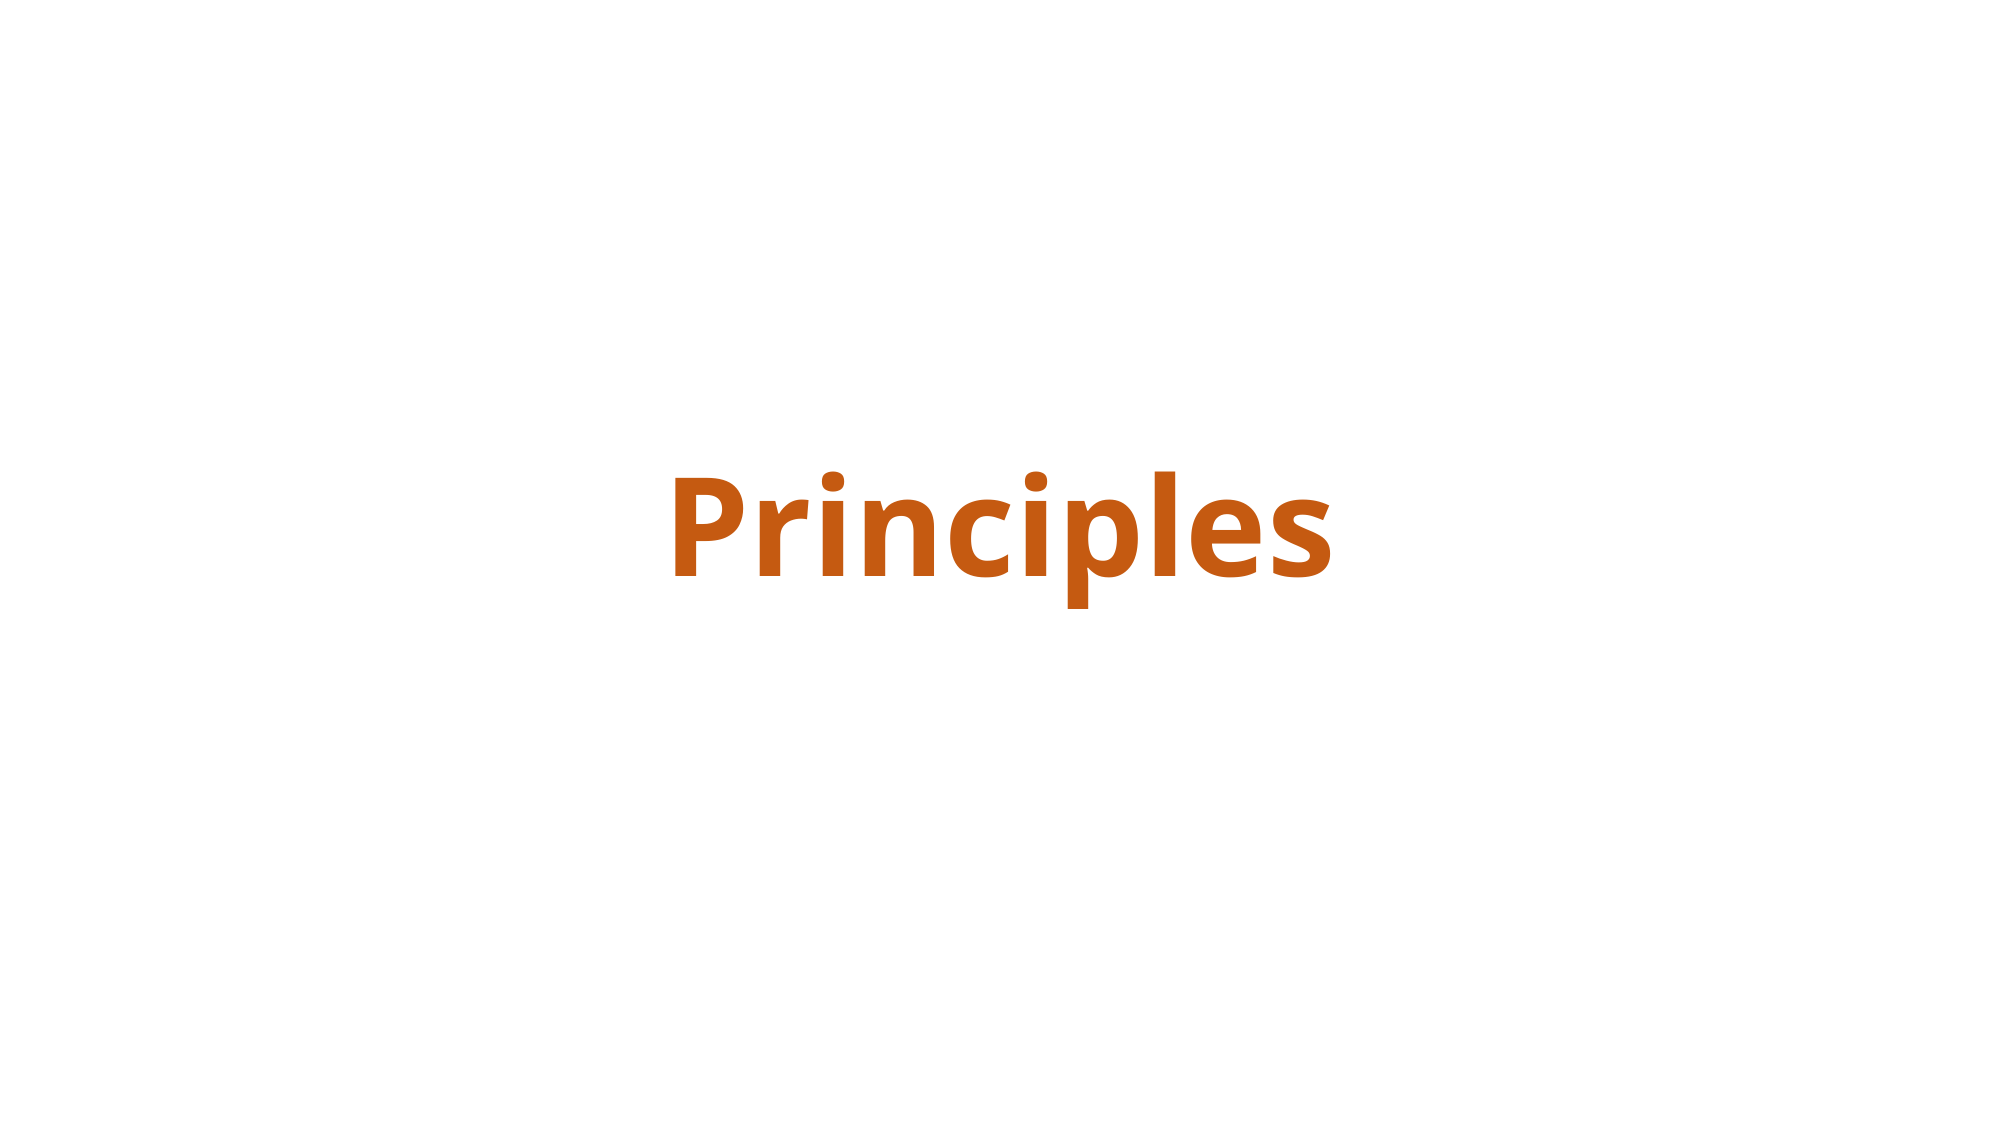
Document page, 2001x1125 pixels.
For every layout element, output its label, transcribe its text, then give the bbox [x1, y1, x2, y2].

title Principles [595, 460, 1405, 614]
